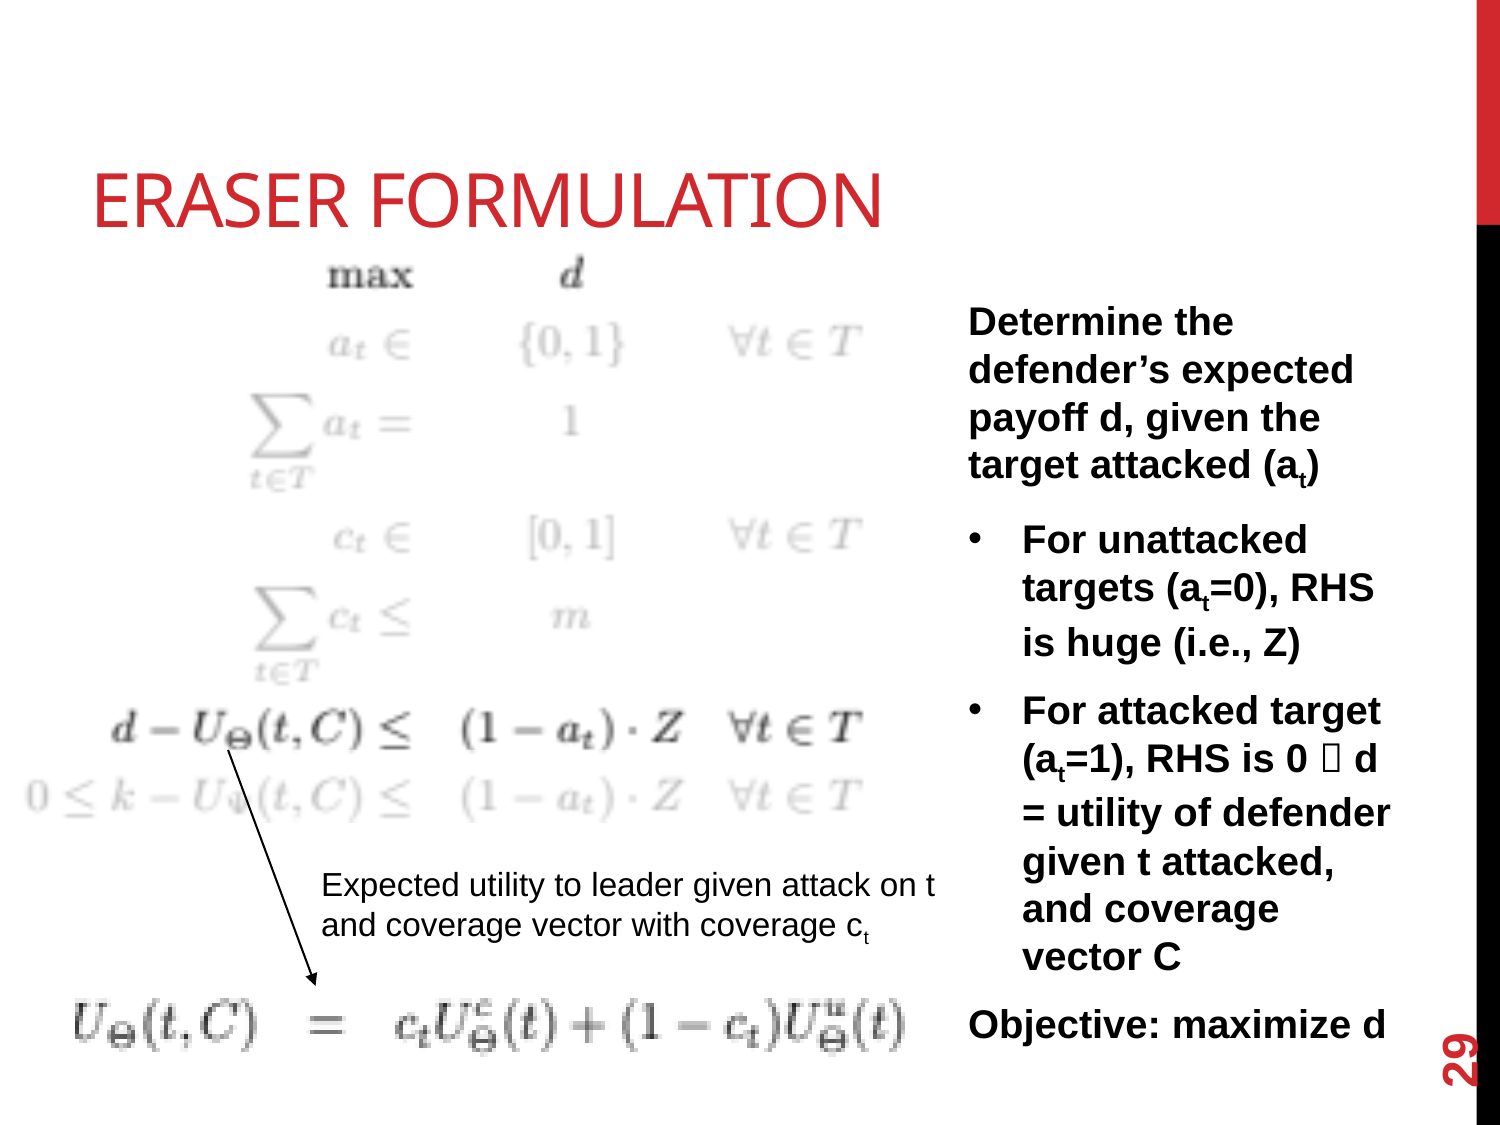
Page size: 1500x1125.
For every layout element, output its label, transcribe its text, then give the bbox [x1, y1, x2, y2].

picture [74, 985, 906, 1062]
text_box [227, 749, 1004, 987]
picture [0, 186, 876, 832]
list Determine the defender’s expected payoff d, given the target attacked (at) For unattacked targets (at=0), RHS is huge (i.e., Z) For attacked target (at=1), RHS is 0  d = utility of defender given t attacked, and coverage vector C Objective: maximize d [953, 287, 1425, 1061]
title ERASER Formulation [75, 25, 1025, 250]
slide_number 29 [1427, 887, 1488, 1104]
